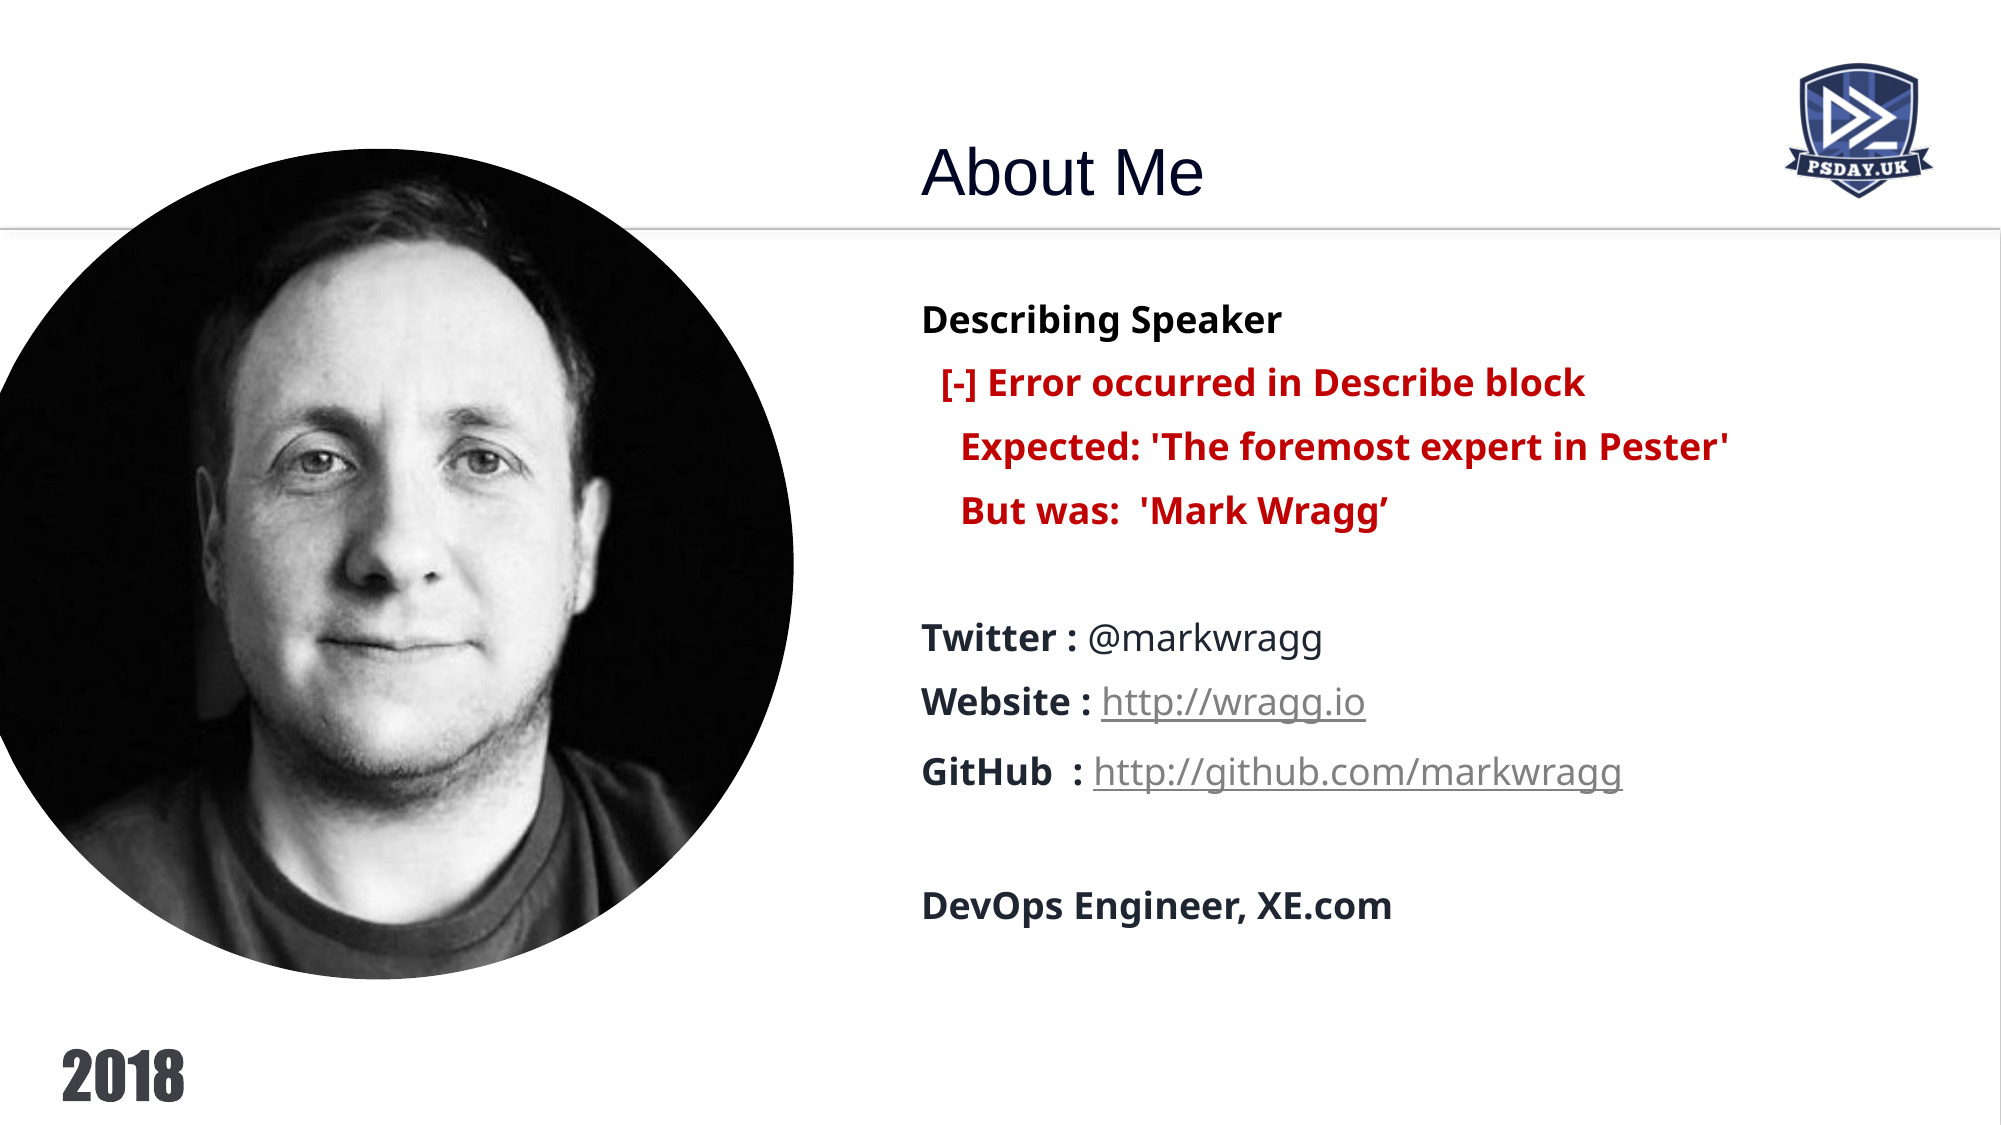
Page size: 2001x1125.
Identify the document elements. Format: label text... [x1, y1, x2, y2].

title About Me [921, 128, 1772, 209]
picture [1781, 53, 1937, 209]
list Describing Speaker [-] Error occurred in Describe block Expected: 'The foremost expert in Pester' But was: 'Mark Wragg’ Twitter : @markwragg Website : http://wragg.io GitHub : http://github.com/markwragg DevOps Engineer, XE.com [921, 287, 1977, 935]
picture [0, 148, 794, 980]
